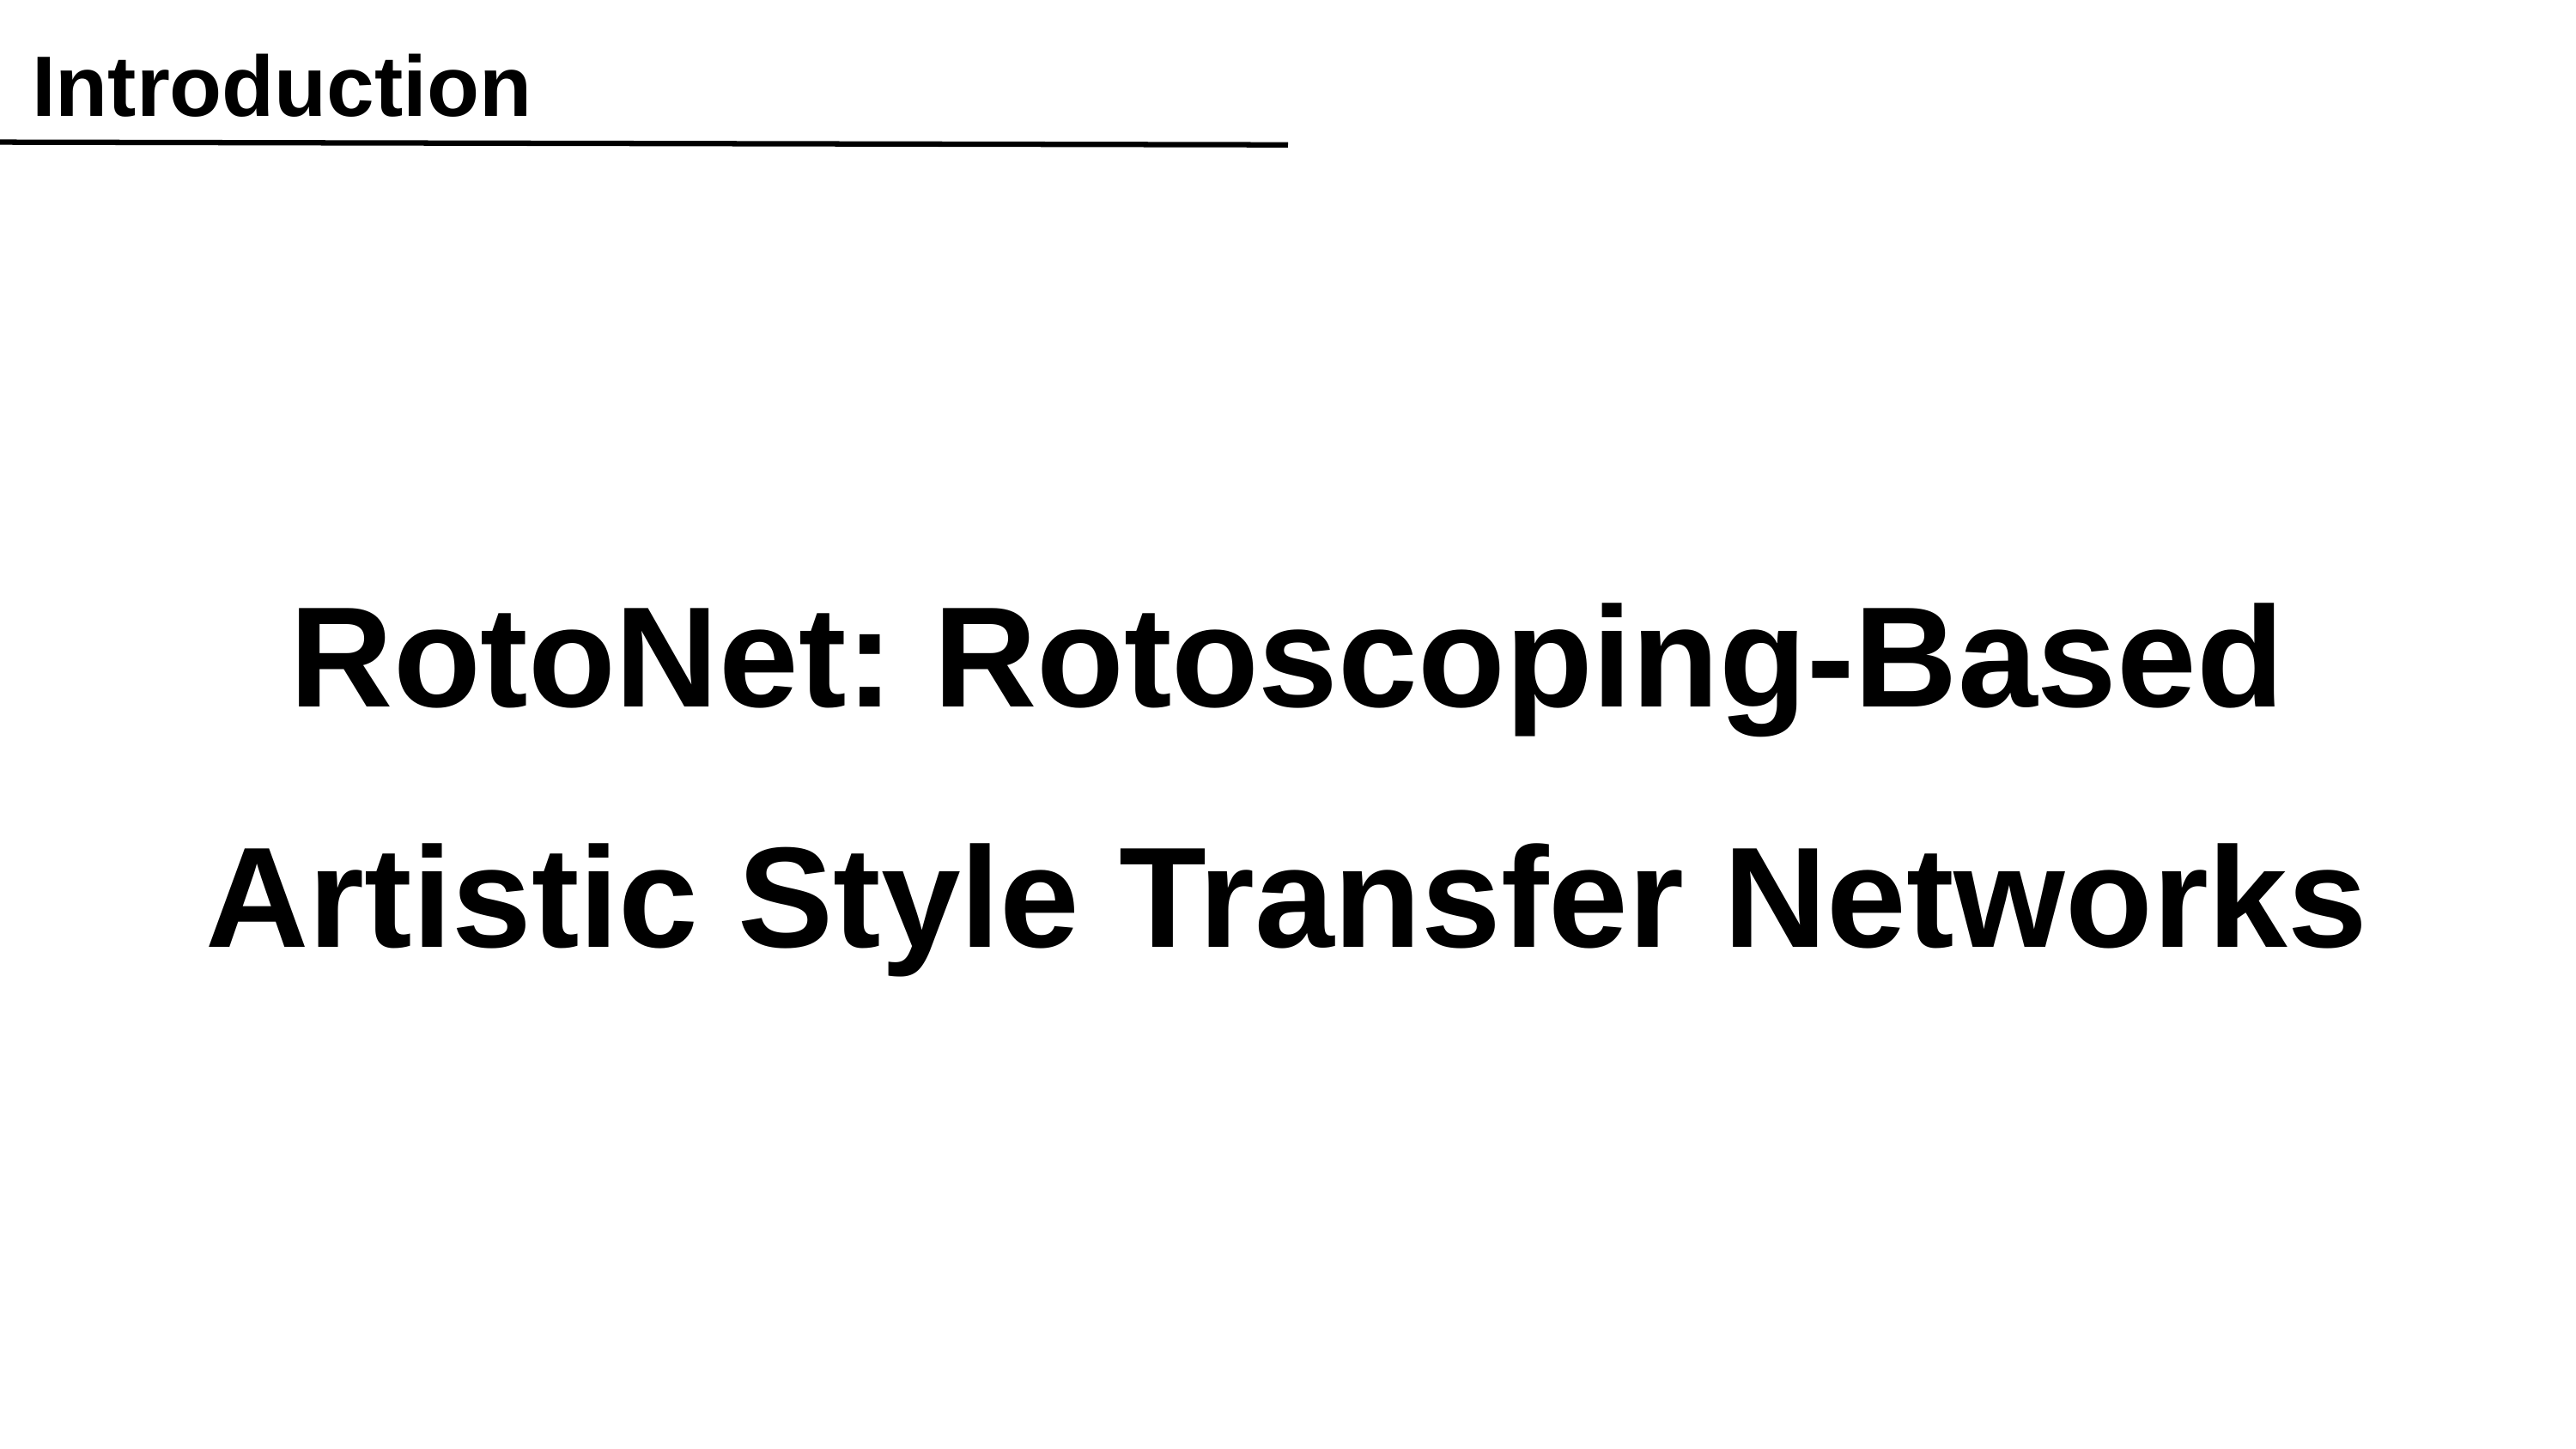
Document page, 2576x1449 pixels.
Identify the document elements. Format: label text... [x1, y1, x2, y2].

text_box Introduction [32, 13, 558, 134]
text_box RotoNet: Rotoscoping-Based Artistic Style Transfer Networks [102, 495, 2474, 976]
